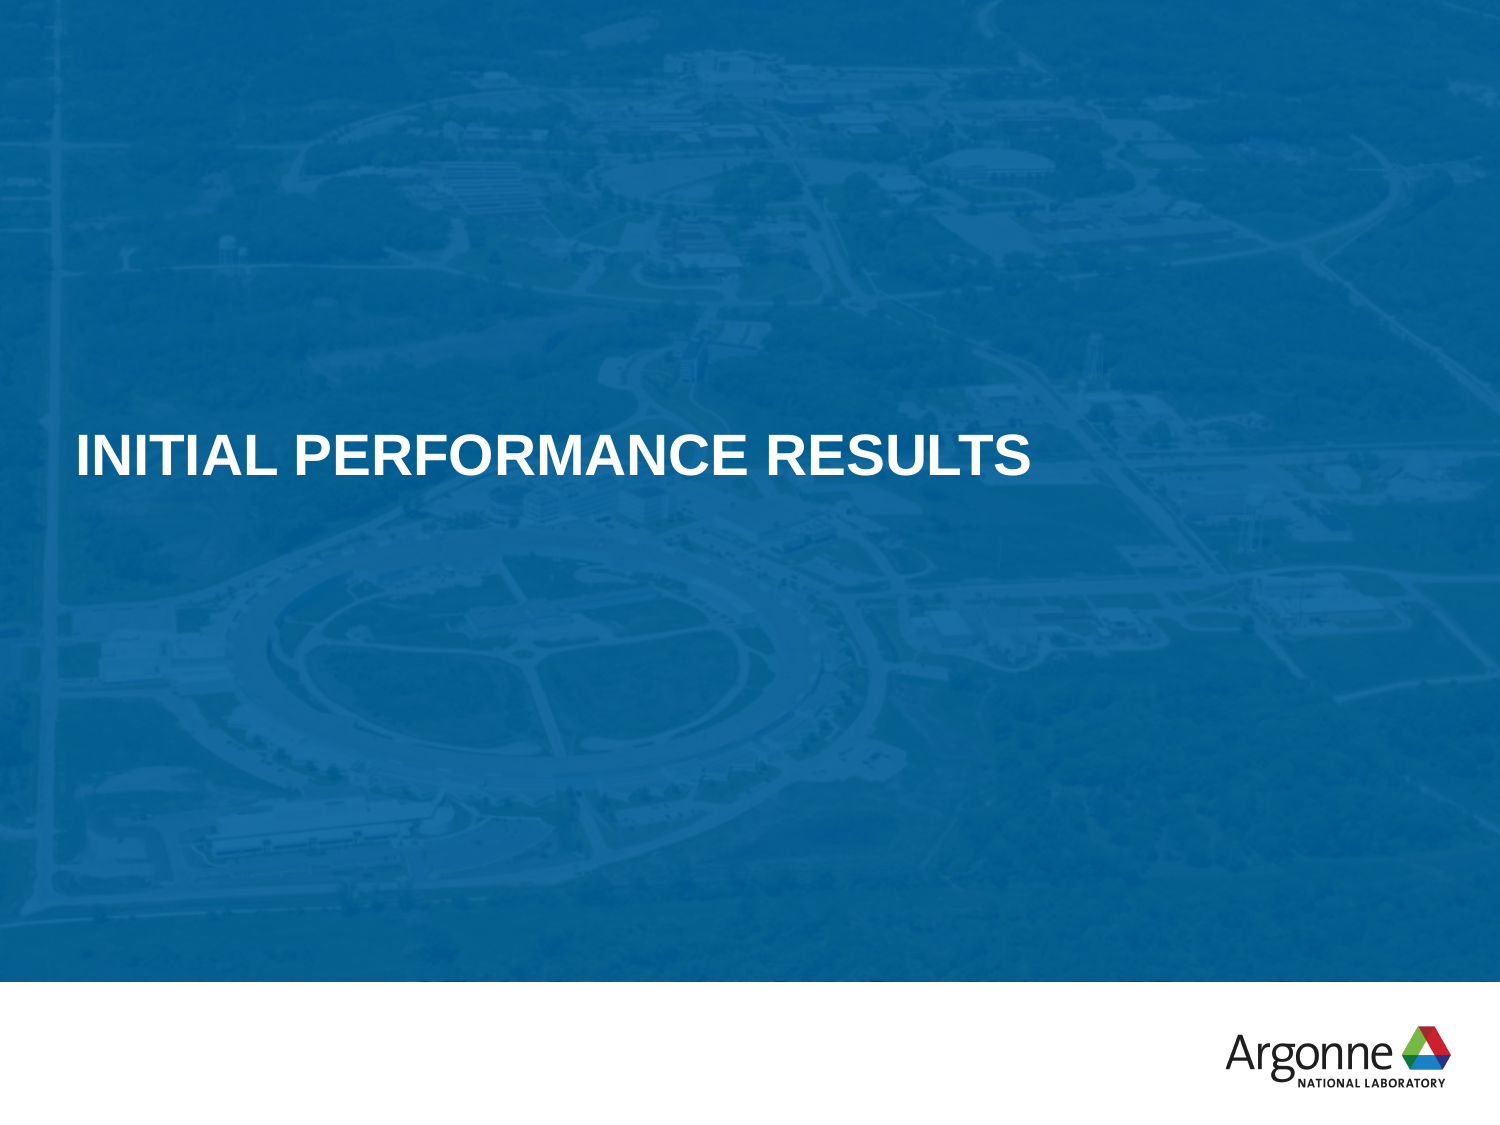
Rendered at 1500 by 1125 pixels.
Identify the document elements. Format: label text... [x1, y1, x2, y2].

picture [1214, 1009, 1468, 1102]
list INITIAL PERFORMANCE RESULTS [0, 0, 1500, 982]
